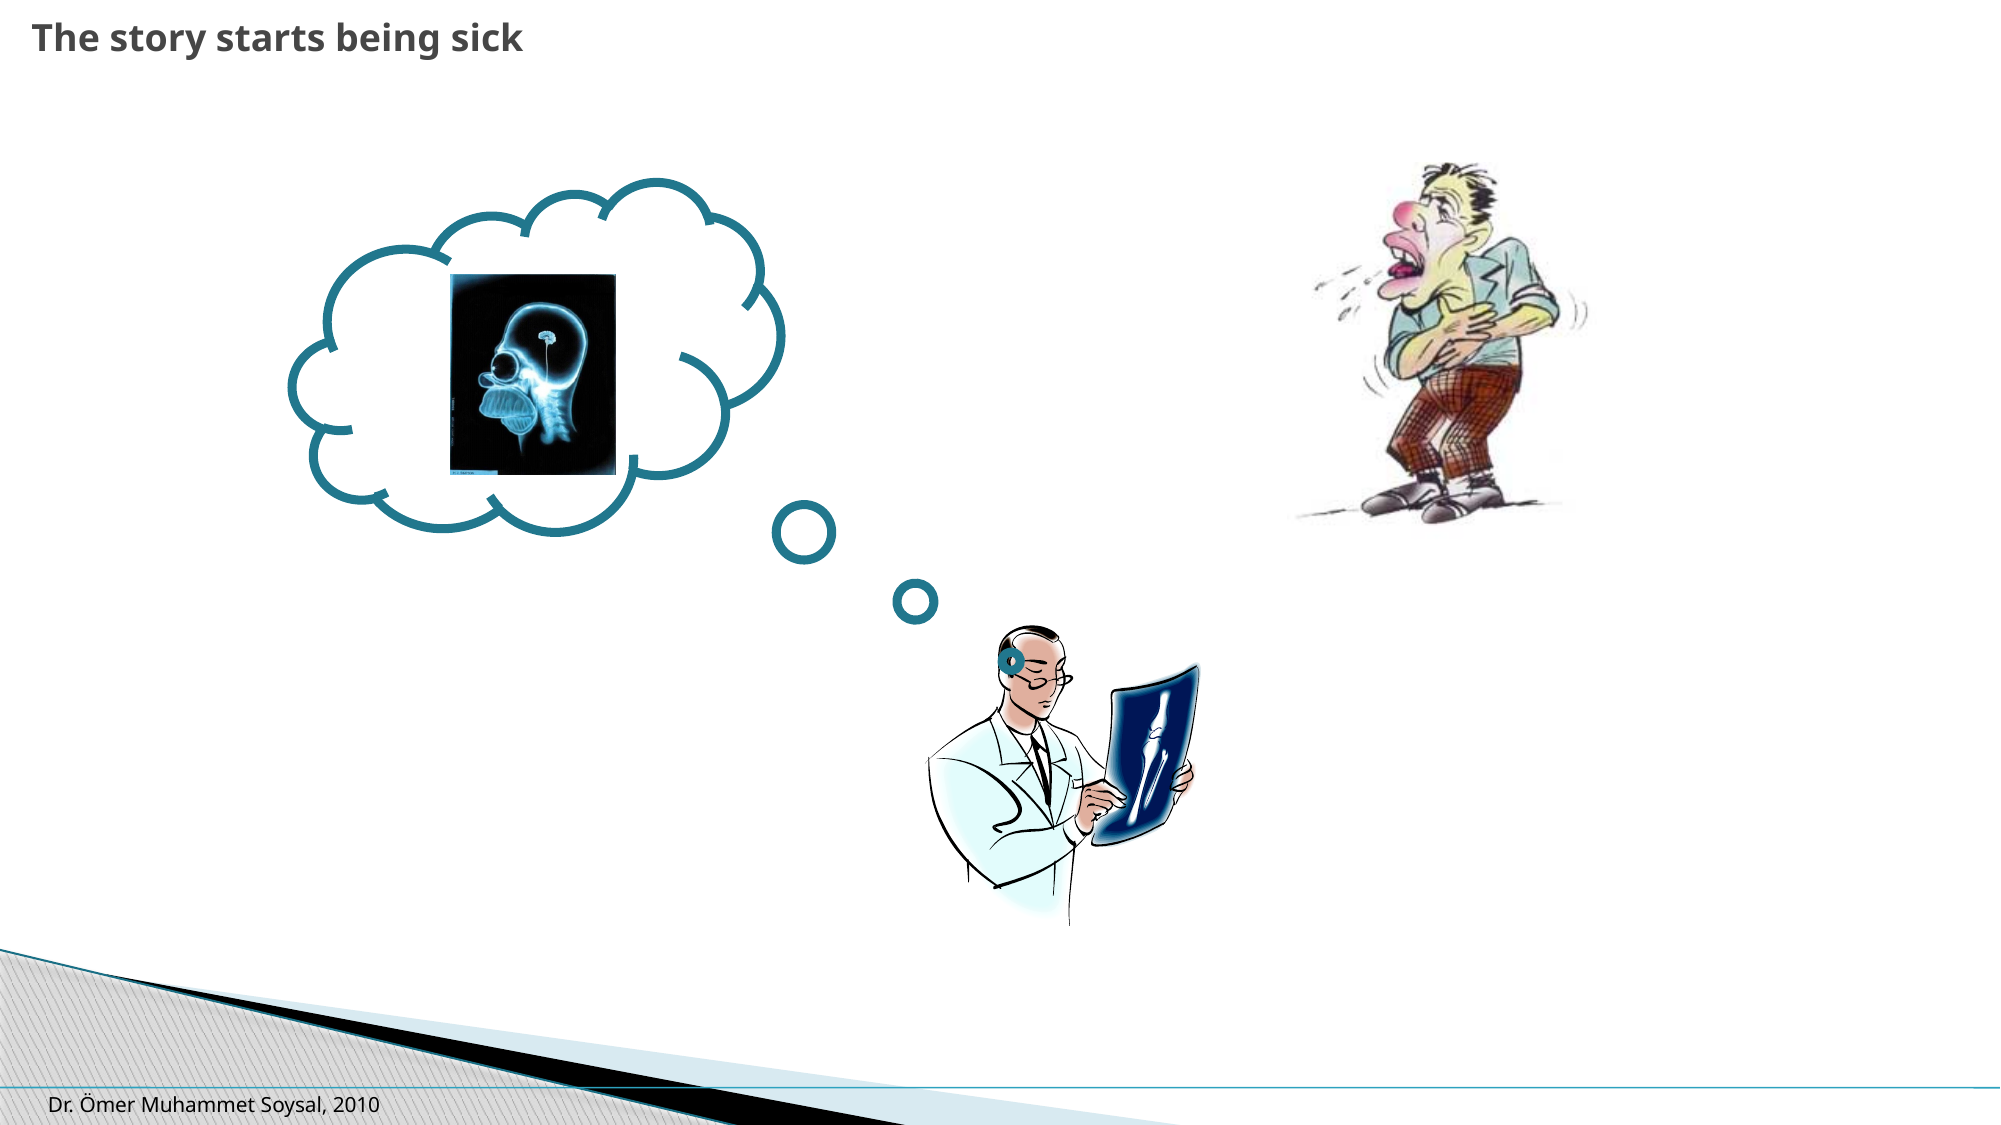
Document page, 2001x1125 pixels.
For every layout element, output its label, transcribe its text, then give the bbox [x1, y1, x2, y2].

picture [1287, 162, 1598, 549]
text_box [771, 500, 837, 565]
picture [449, 274, 617, 476]
picture [924, 624, 1213, 927]
text_box [892, 578, 939, 625]
title The story starts being sick [16, 6, 1067, 66]
text_box [287, 177, 786, 537]
